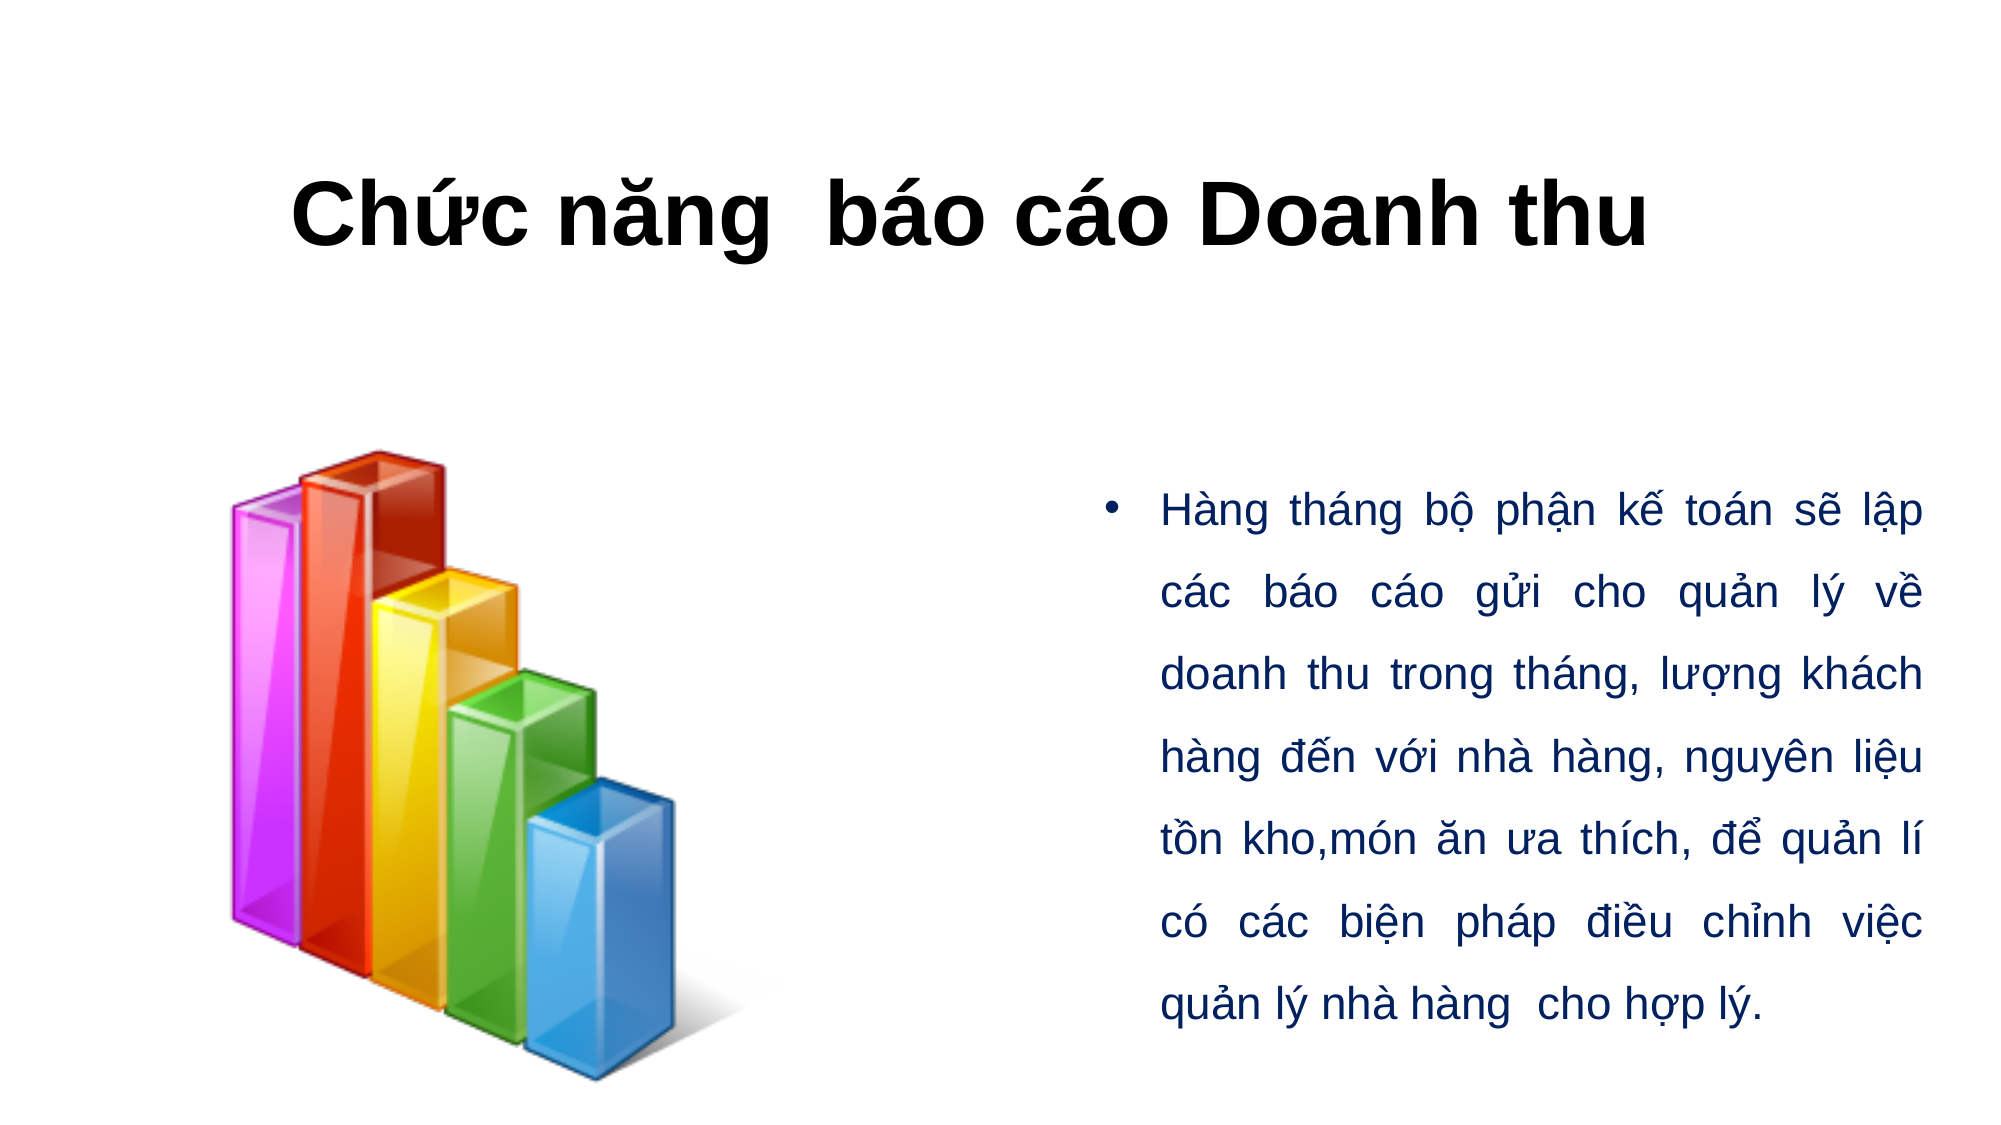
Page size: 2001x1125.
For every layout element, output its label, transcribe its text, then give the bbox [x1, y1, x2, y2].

text_box Hàng tháng bộ phận kế toán sẽ lập các báo cáo gửi cho quản lý về doanh thu trong tháng, lượng khách hàng đến với nhà hàng, nguyên liệu tồn kho,món ăn ưa thích, để quản lí có các biện pháp điều chỉnh việc quản lý nhà hàng cho hợp lý. [1032, 444, 1940, 1125]
title Chức năng báo cáo Doanh thu [79, 59, 1863, 274]
picture [185, 442, 837, 1094]
